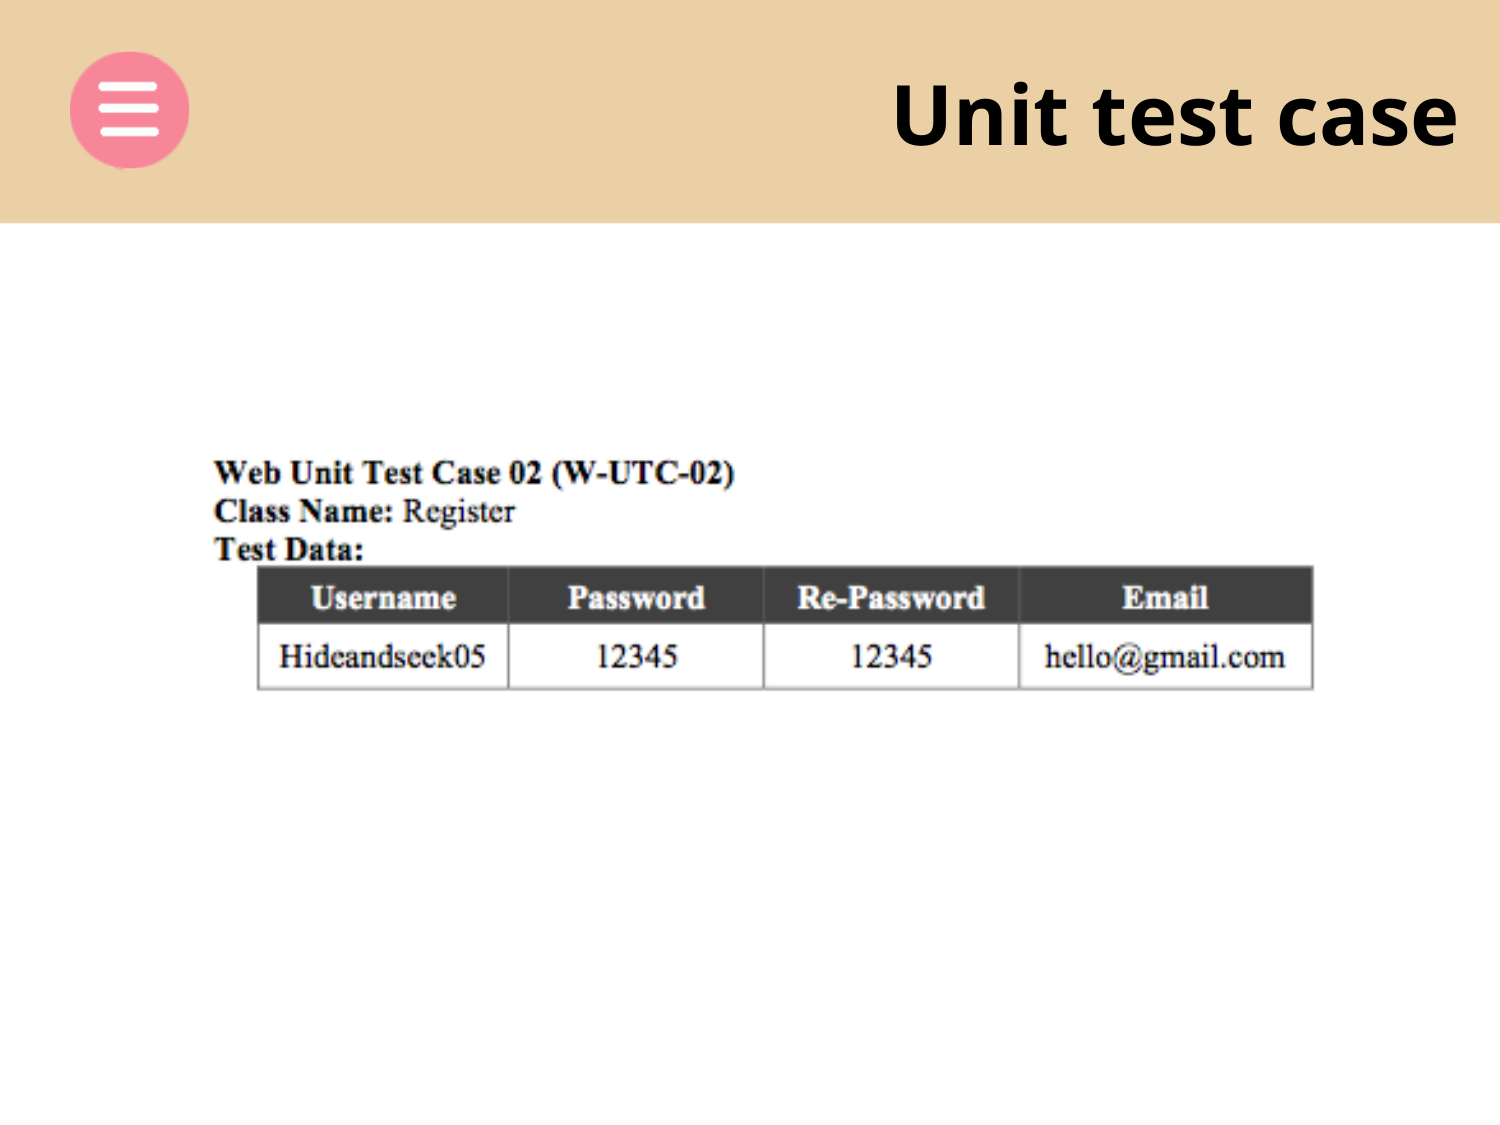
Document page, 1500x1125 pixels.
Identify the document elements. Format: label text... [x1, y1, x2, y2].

text_box Unit test case [843, 54, 1500, 170]
picture [0, 0, 1500, 1125]
